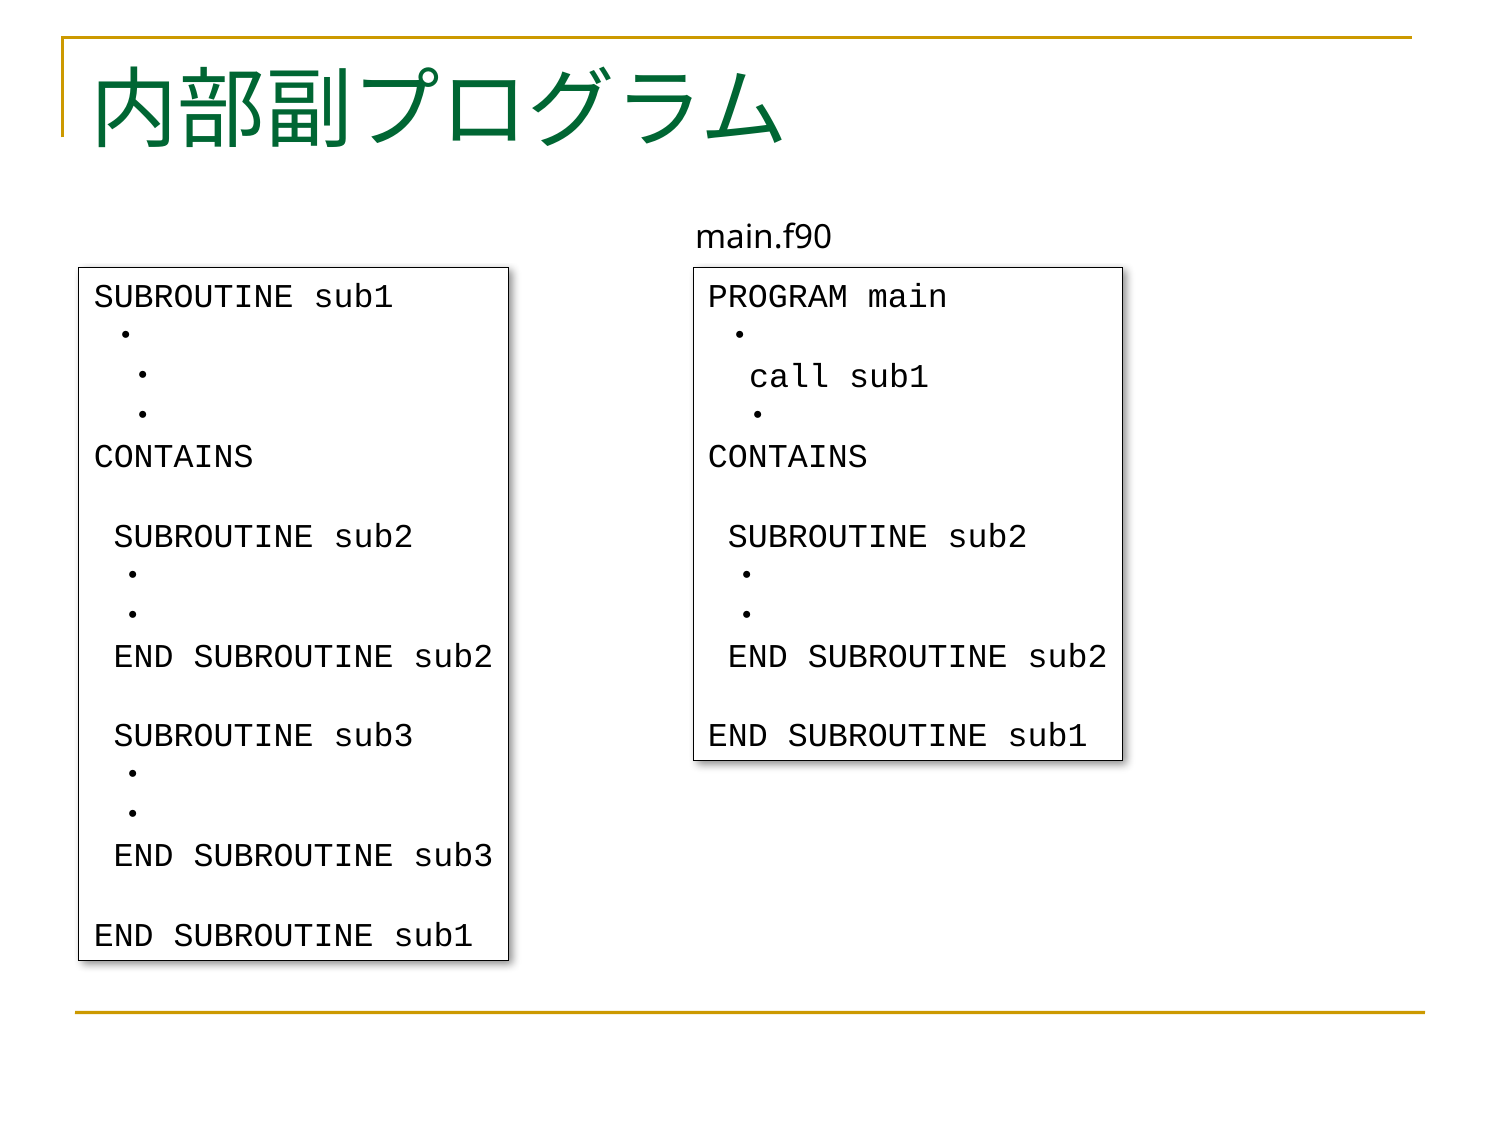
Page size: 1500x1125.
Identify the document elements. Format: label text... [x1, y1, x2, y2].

title 内部副プログラム [75, 45, 1425, 233]
text_box PROGRAM main ・ call sub1 ・ CONTAINS SUBROUTINE sub2 ・ ・ END SUBROUTINE sub2 END SUBROUTINE sub1 [693, 267, 1123, 761]
text_box main.f90 [680, 208, 848, 263]
text_box SUBROUTINE sub1 ・ ・ ・ CONTAINS SUBROUTINE sub2 ・ ・ END SUBROUTINE sub2 SUBROUTINE sub3 ・ ・ END SUBROUTINE sub3 END SUBROUTINE sub1 [78, 267, 509, 961]
